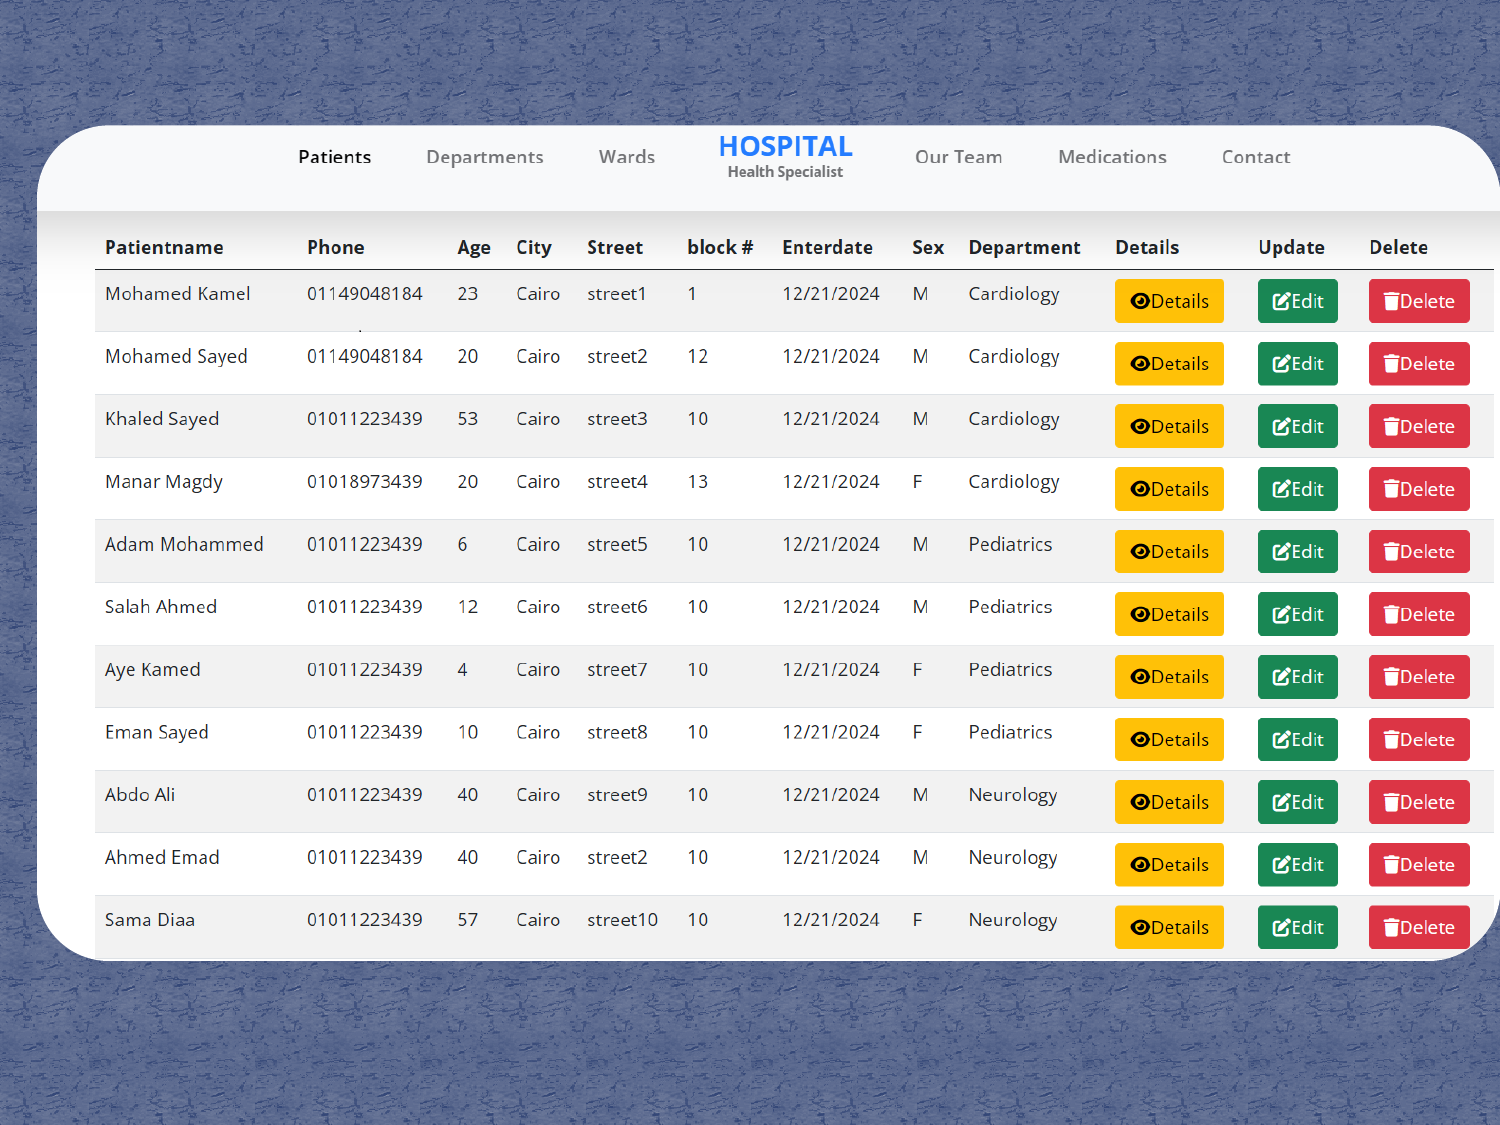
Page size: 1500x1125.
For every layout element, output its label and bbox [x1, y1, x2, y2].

picture [36, 125, 1500, 962]
